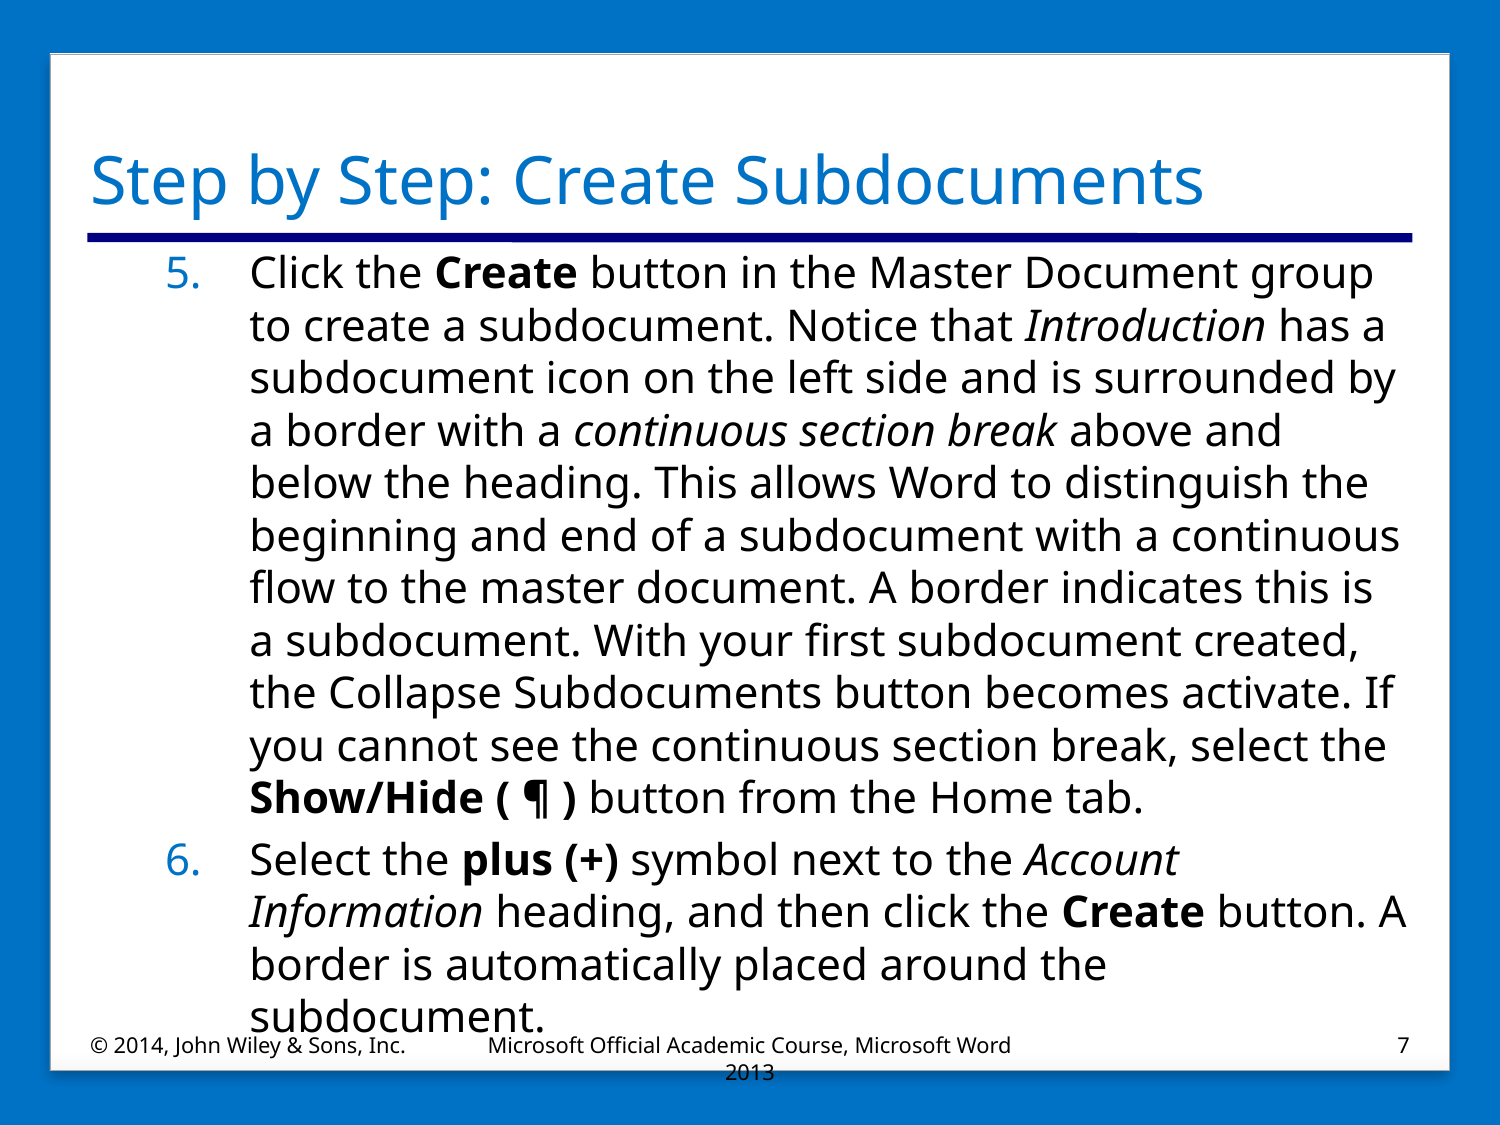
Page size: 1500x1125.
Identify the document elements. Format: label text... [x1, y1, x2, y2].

slide_number 7 [1074, 1024, 1426, 1103]
title Step by Step: Create Subdocuments [74, 74, 1426, 226]
list Click the Create button in the Master Document group to create a subdocument. Notice that Introduction has a subdocument icon on the left side and is surrounded by a border with a continuous section break above and below the heading. This allows Word to distinguish the beginning and end of a subdocument with a continuous flow to the master document. A border indicates this is a subdocument. With your first subdocument created, the Collapse Subdocuments button becomes activate. If you cannot see the continuous section break, select the Show/Hide ( ¶ ) button from the Home tab. Select the plus (+) symbol next to the Account Information heading, and then click the Create button. A border is automatically placed around the subdocument. [75, 237, 1425, 1063]
slide_number © 2014, John Wiley & Sons, Inc. [74, 1024, 426, 1103]
footer Microsoft Official Academic Course, Microsoft Word 2013 [449, 1024, 1051, 1103]
